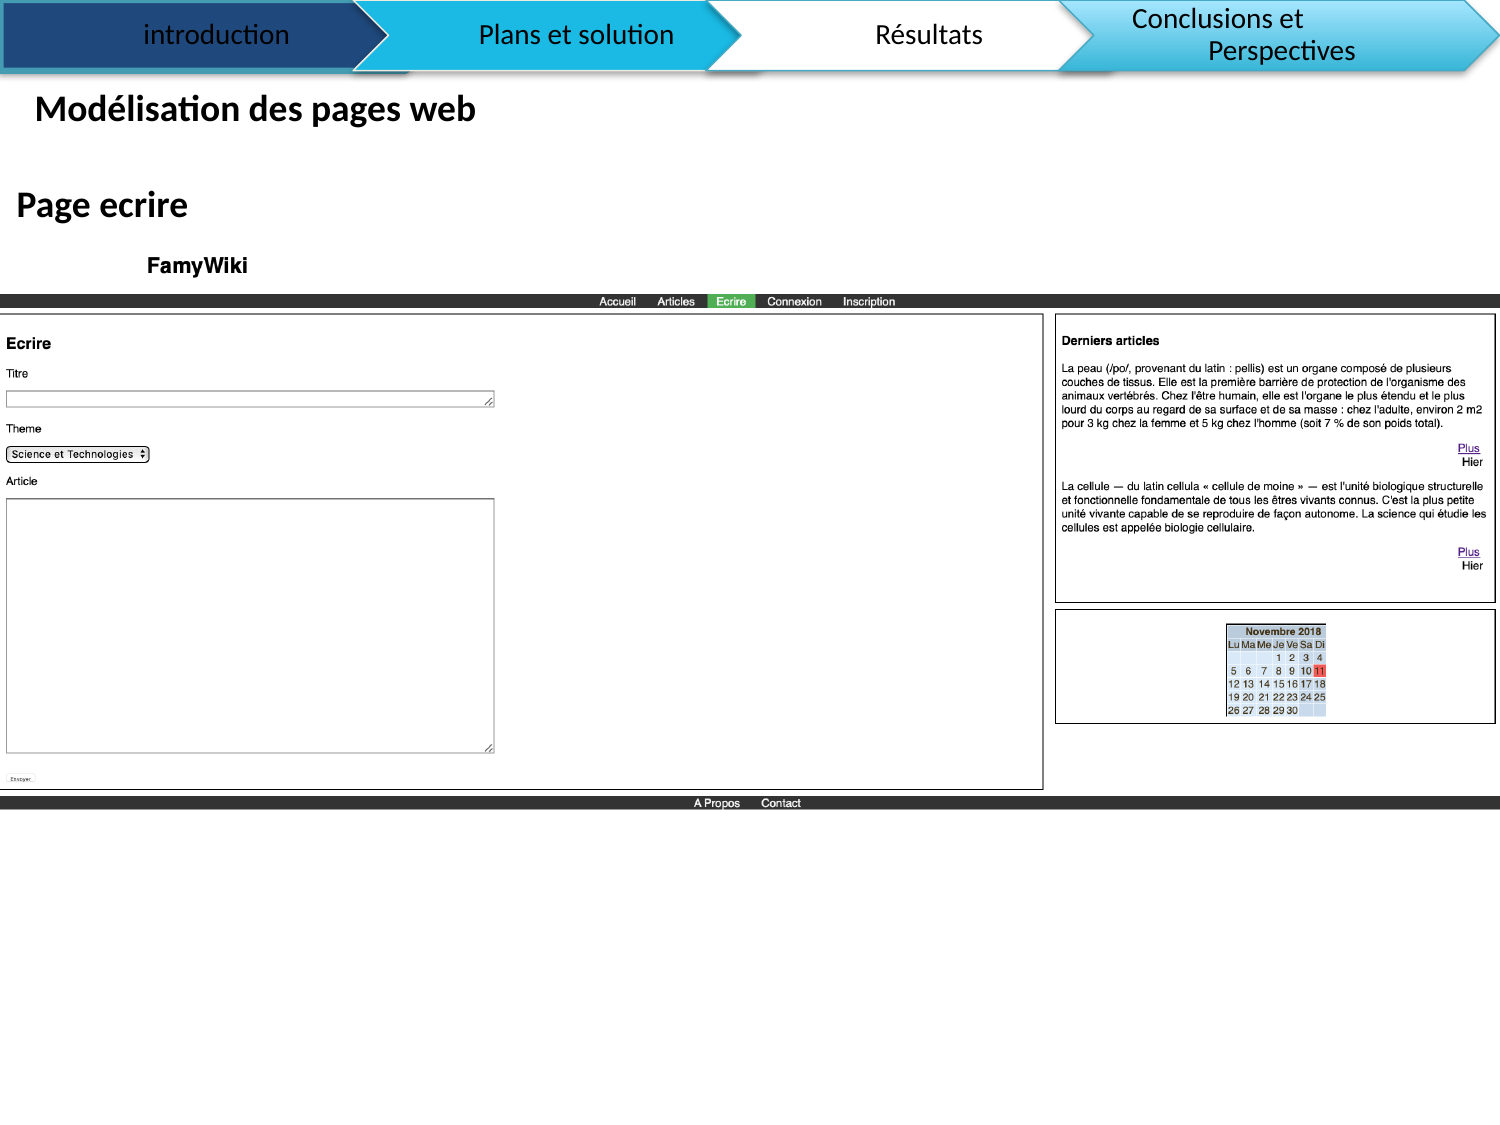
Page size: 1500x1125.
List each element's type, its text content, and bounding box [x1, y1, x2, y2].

text_box Conclusions et Perspectives [1057, 0, 1500, 72]
picture [0, 241, 1500, 836]
text_box Modélisation des pages web [11, 76, 493, 137]
text_box Résultats [705, 0, 1085, 72]
text_box Page ecrire [1, 172, 203, 232]
text_box Plans et solution [352, 0, 732, 72]
text_box introduction [0, 0, 379, 74]
